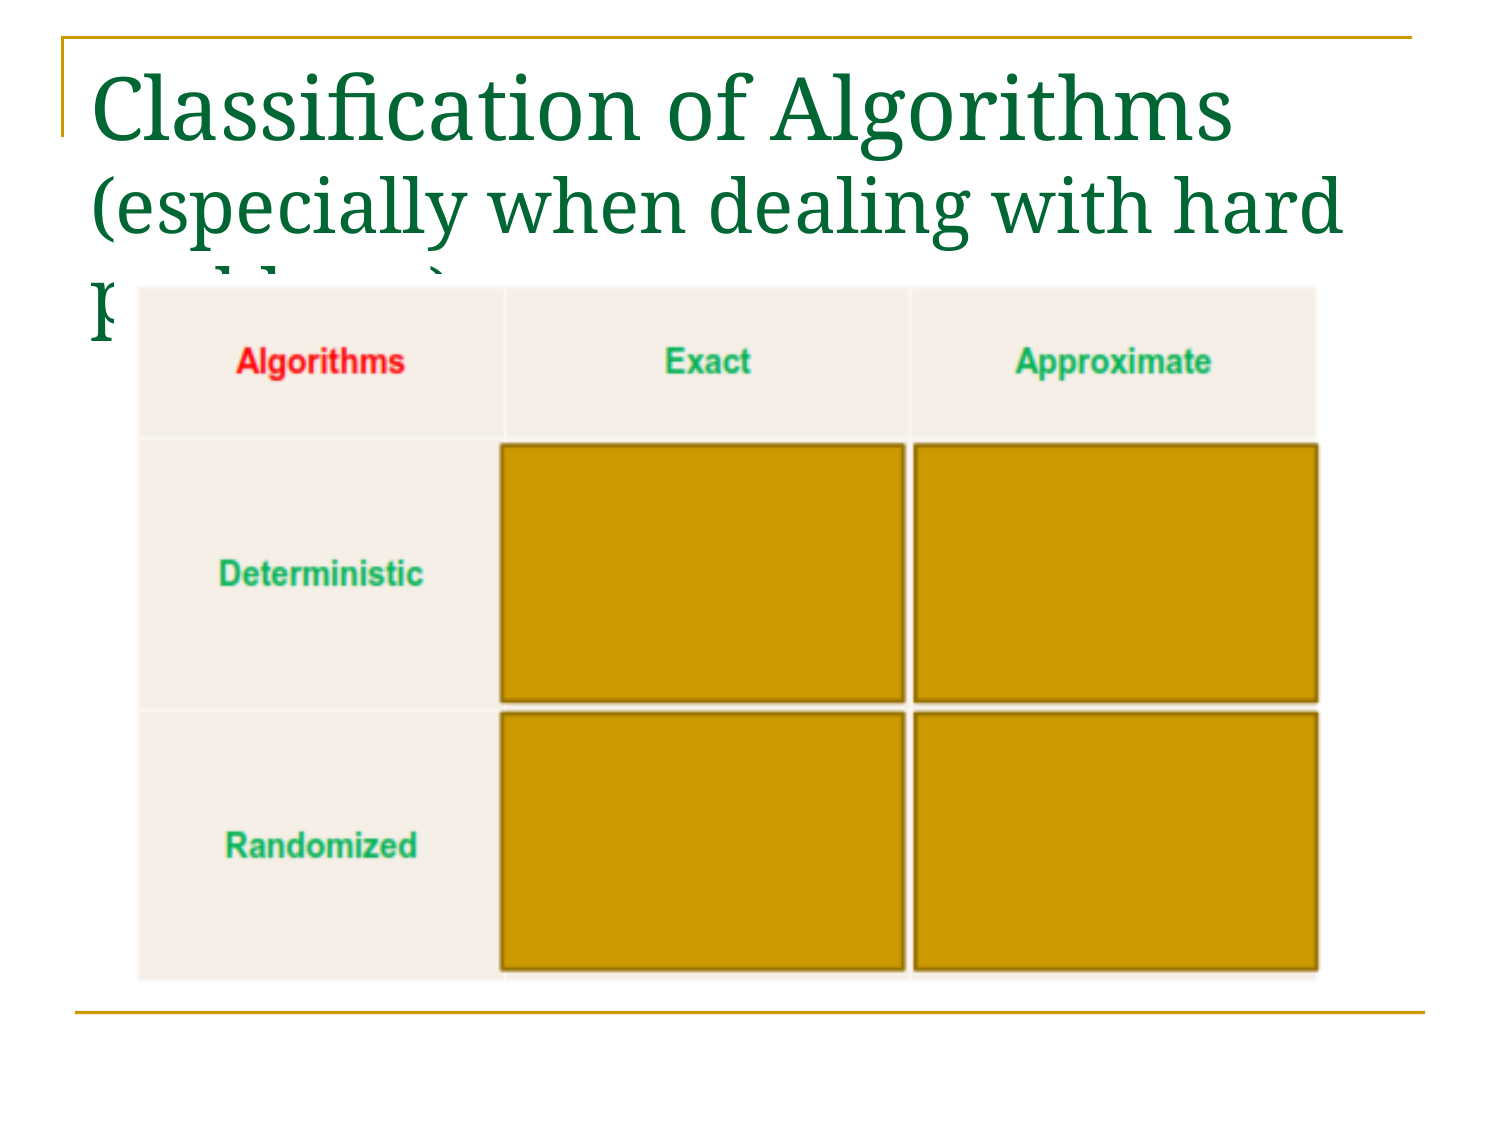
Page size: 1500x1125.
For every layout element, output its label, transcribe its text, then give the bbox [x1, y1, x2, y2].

title Classification of Algorithms (especially when dealing with hard problems) [75, 45, 1425, 233]
picture [114, 274, 1338, 992]
